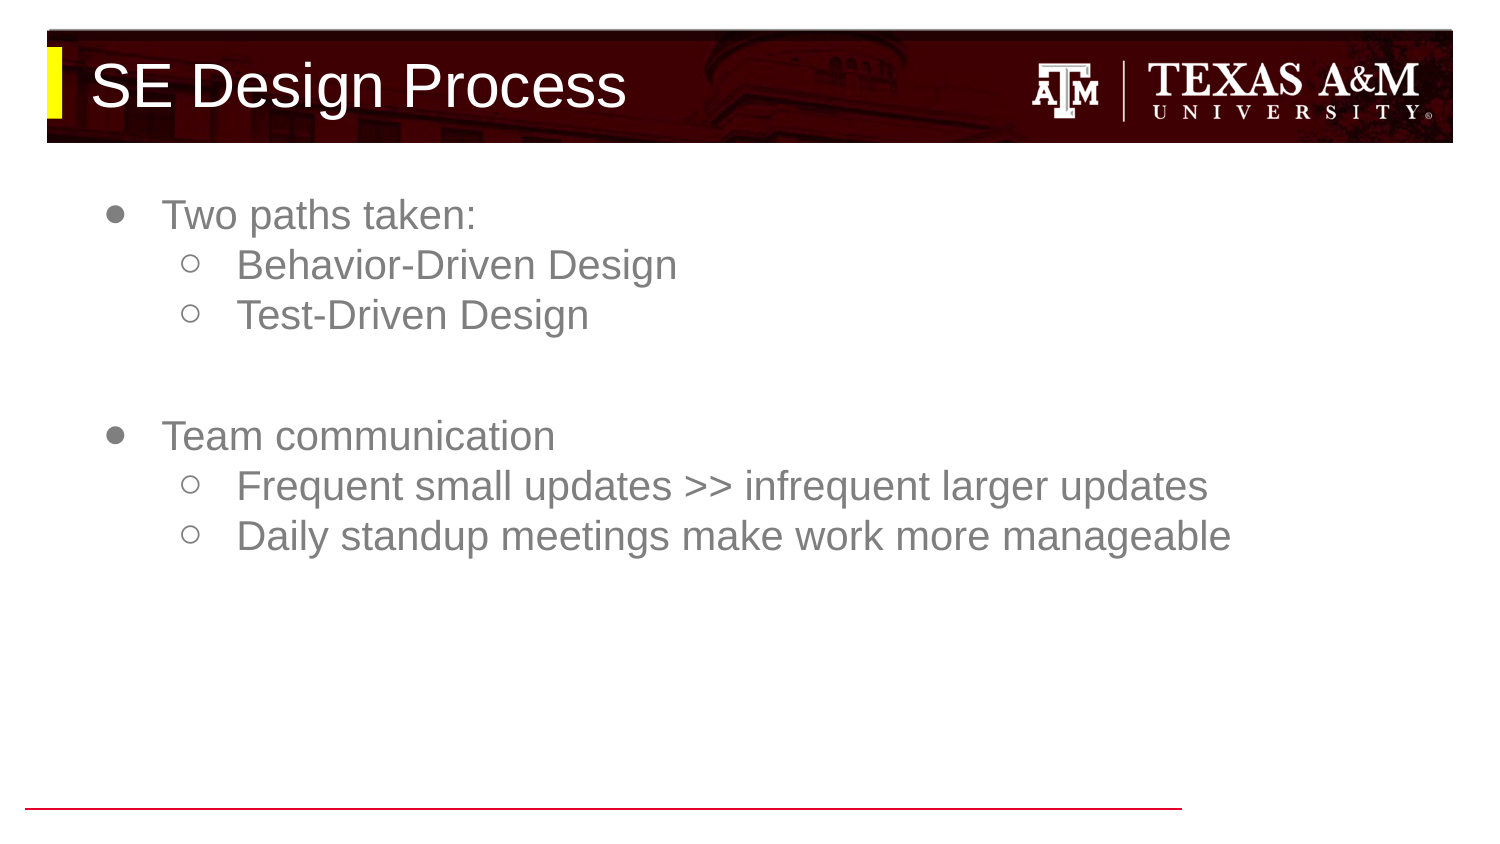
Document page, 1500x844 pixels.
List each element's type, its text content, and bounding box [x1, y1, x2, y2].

picture [1025, 28, 1453, 143]
list Two paths taken: Behavior-Driven Design Test-Driven Design Team communication Frequent small updates >> infrequent larger updates Daily standup meetings make work more manageable [75, 181, 1425, 754]
title SE Design Process [79, 12, 1025, 154]
picture [47, 28, 79, 143]
